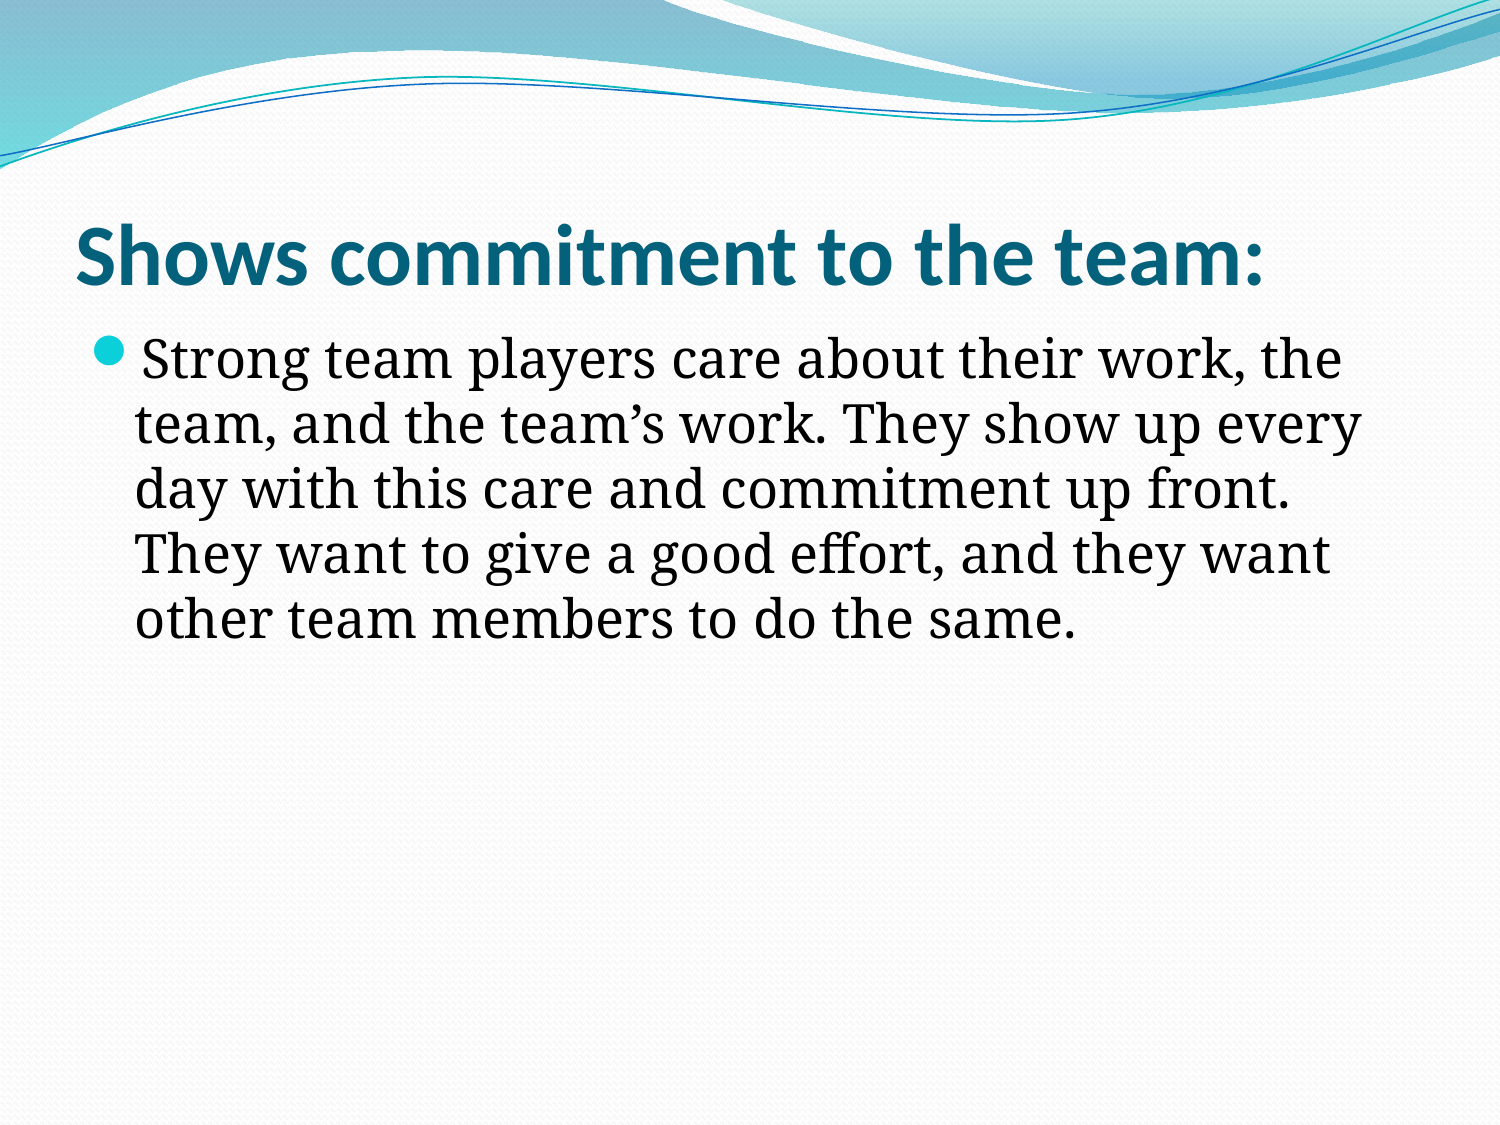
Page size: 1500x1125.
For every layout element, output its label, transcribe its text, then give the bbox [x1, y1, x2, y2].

title Shows commitment to the team: [75, 115, 1425, 303]
list Strong team players care about their work, the team, and the team’s work. They show up every day with this care and commitment up front. They want to give a good effort, and they want other team members to do the same. [75, 317, 1425, 1038]
